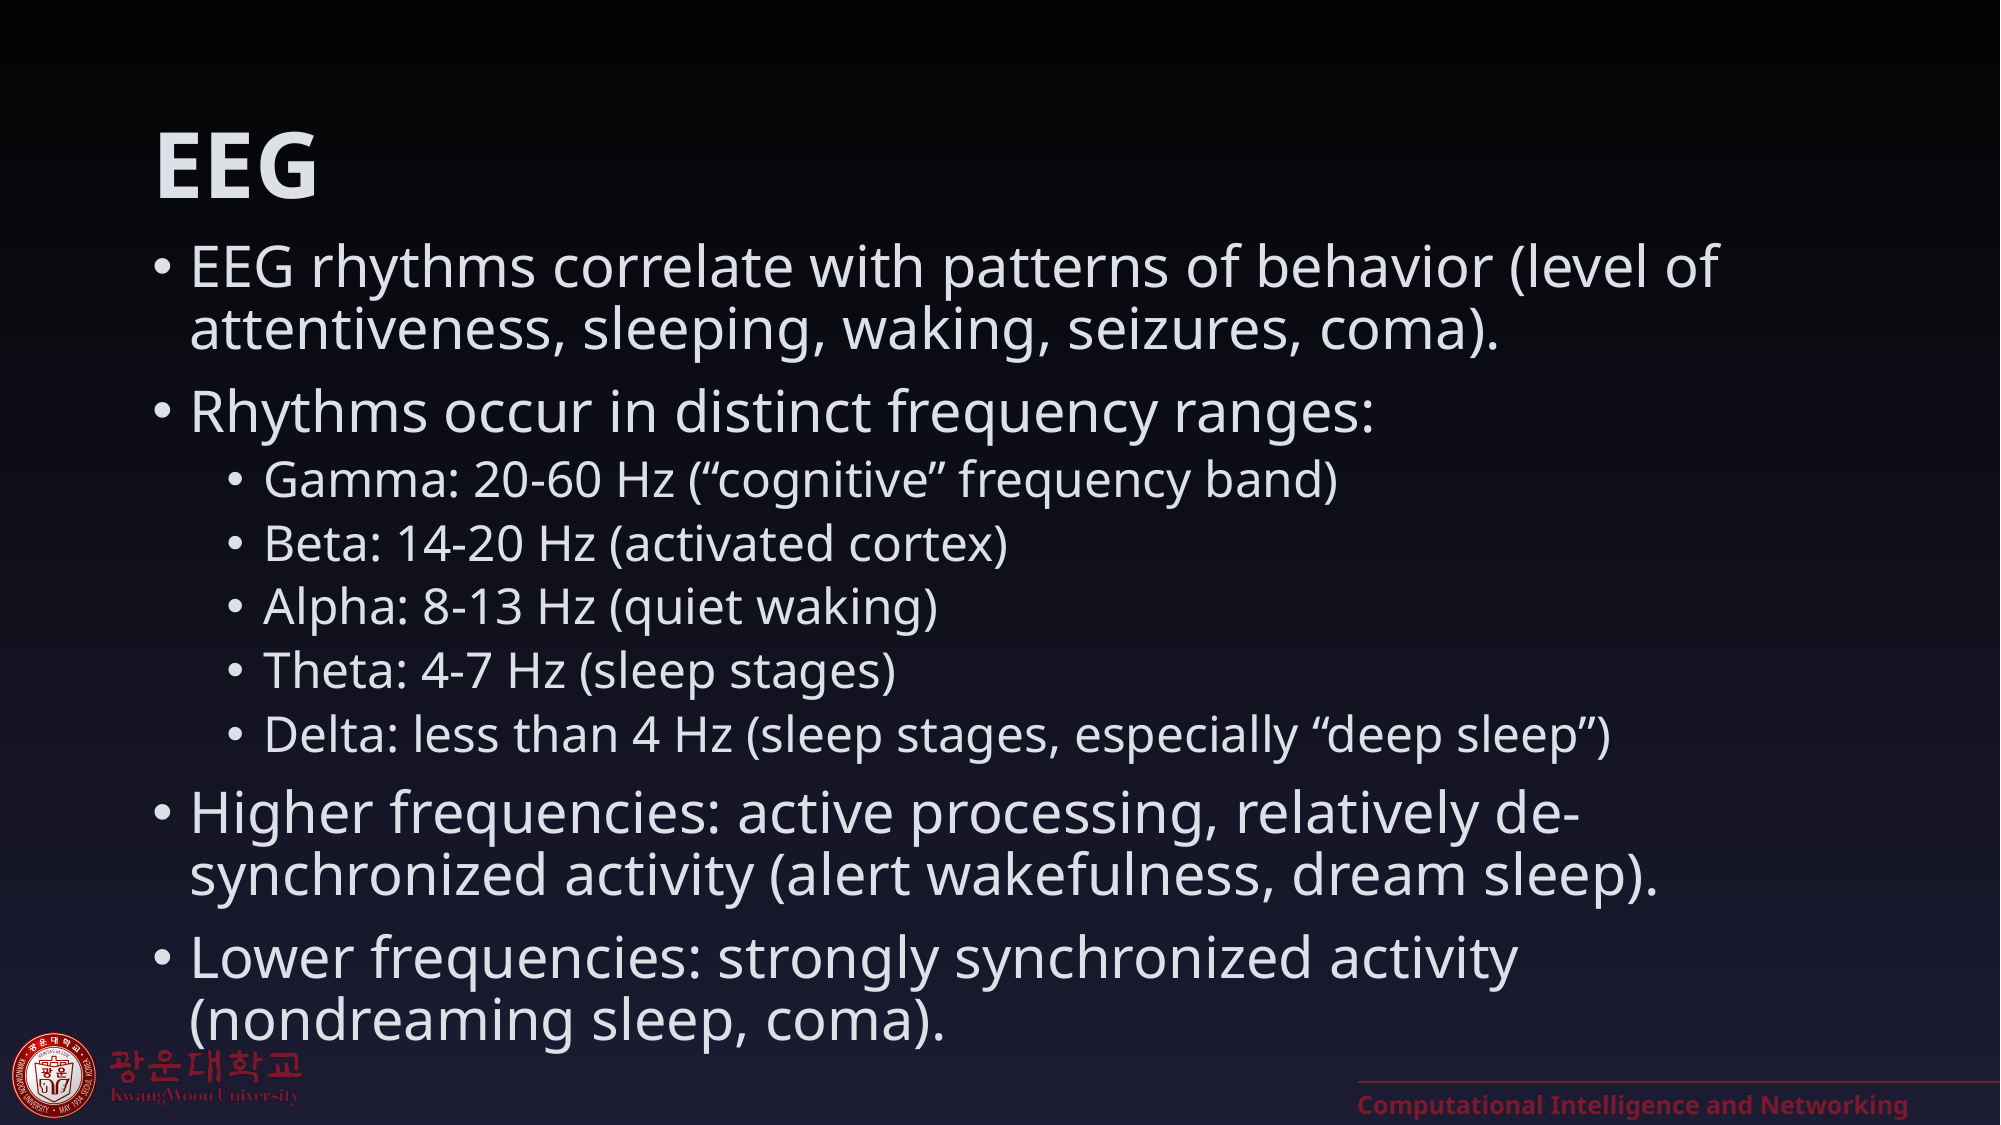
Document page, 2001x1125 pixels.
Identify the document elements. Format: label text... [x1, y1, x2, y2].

picture [11, 1032, 302, 1119]
list EEG rhythms correlate with patterns of behavior (level of attentiveness, sleeping, waking, seizures, coma). Rhythms occur in distinct frequency ranges: Gamma: 20-60 Hz (“cognitive” frequency band) Beta: 14-20 Hz (activated cortex) Alpha: 8-13 Hz (quiet waking) Theta: 4-7 Hz (sleep stages) Delta: less than 4 Hz (sleep stages, especially “deep sleep”) Higher frequencies: active processing, relatively de-synchronized activity (alert wakefulness, dream sleep). Lower frequencies: strongly synchronized activity (nondreaming sleep, coma). [137, 229, 1863, 1066]
title EEG [137, 59, 1863, 229]
